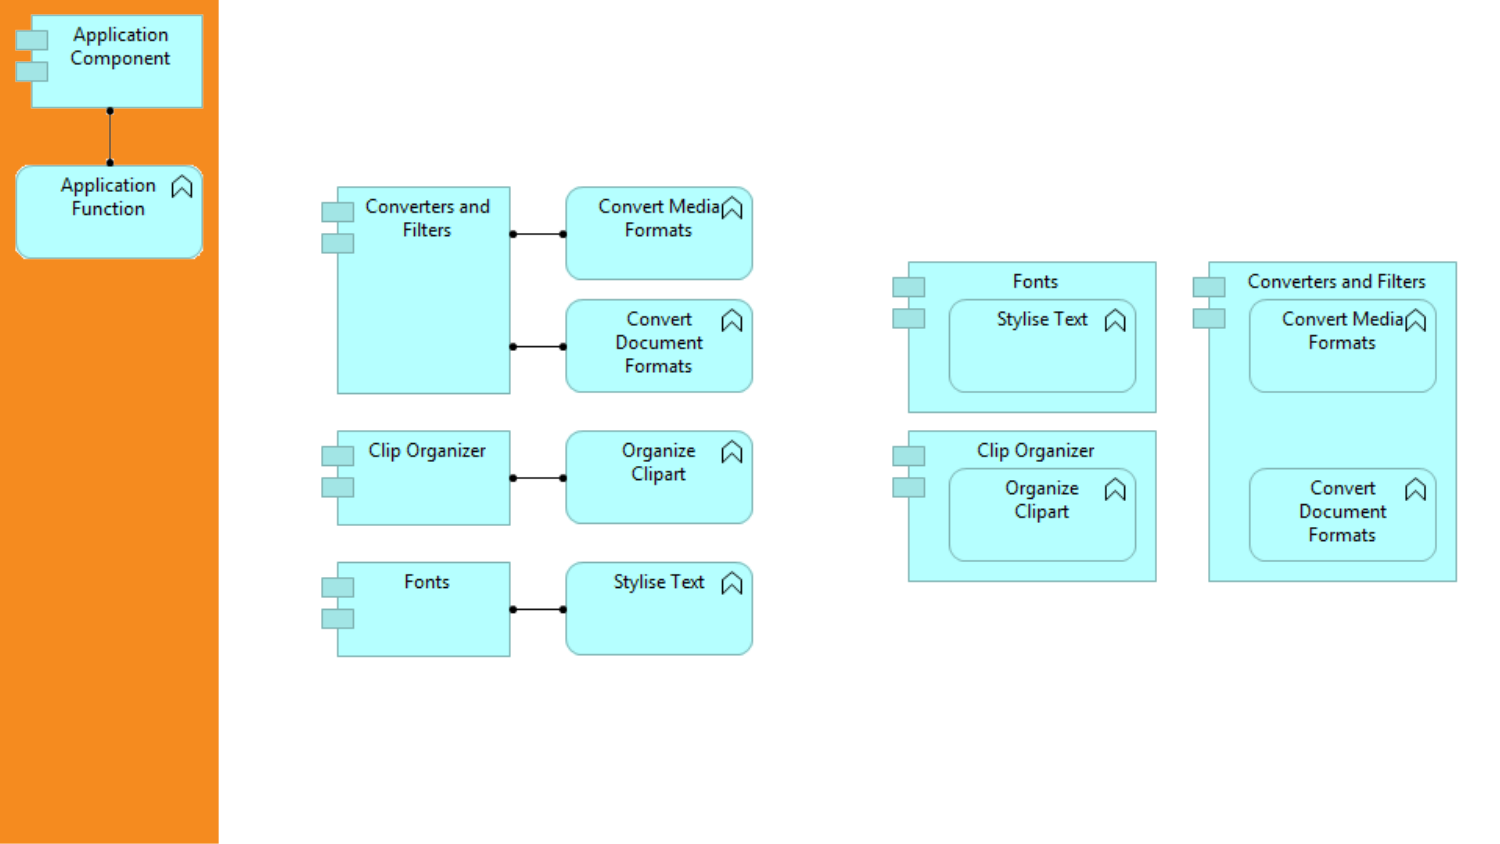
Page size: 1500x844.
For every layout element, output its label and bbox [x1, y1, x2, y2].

list [305, 170, 769, 673]
list [877, 245, 1474, 598]
picture [0, 0, 219, 275]
